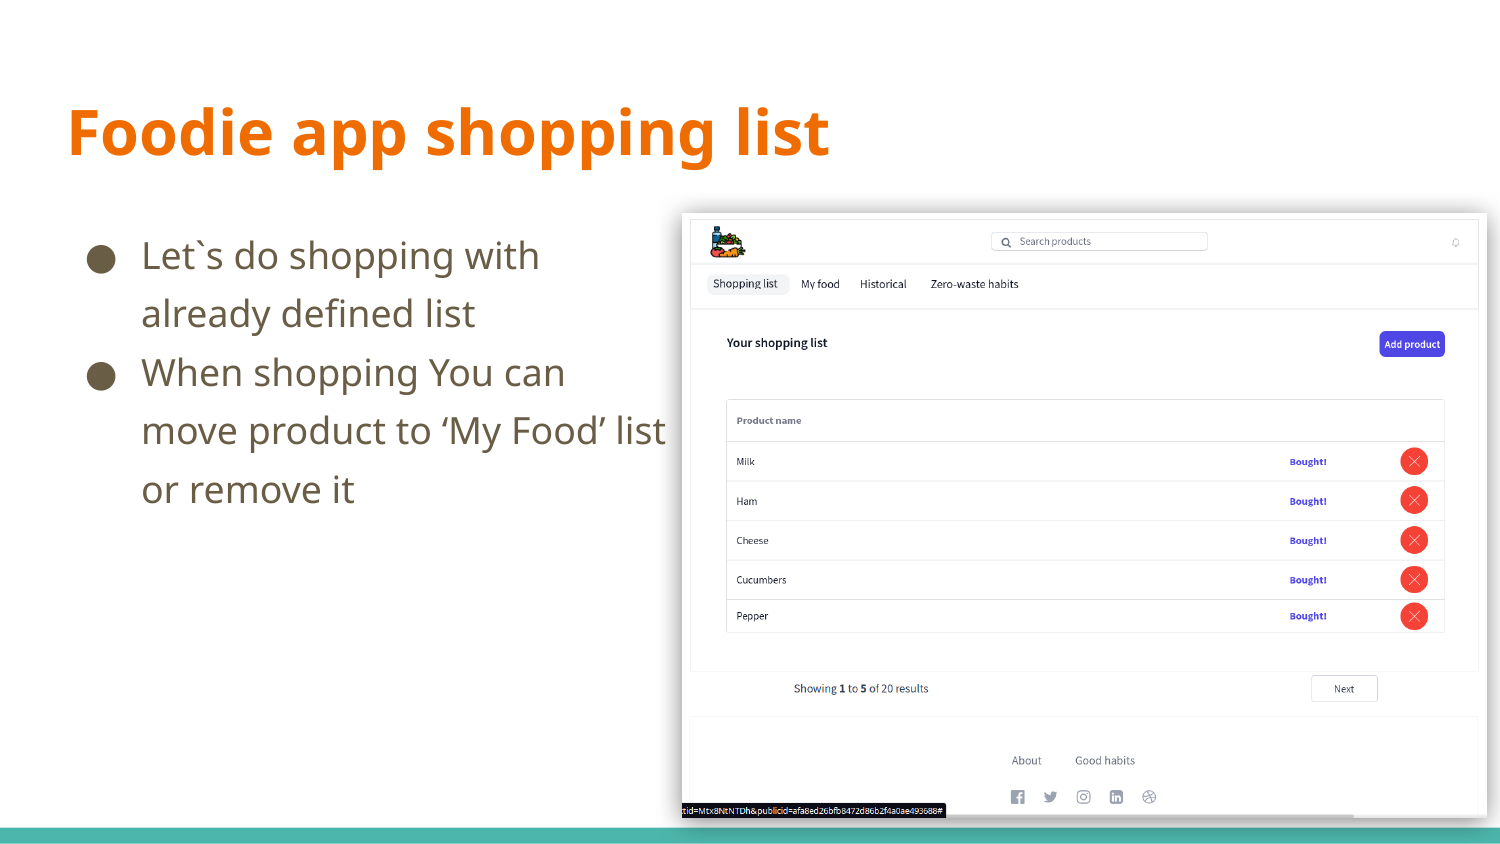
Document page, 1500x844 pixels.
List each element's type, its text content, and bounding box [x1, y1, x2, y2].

picture [682, 213, 1487, 819]
list Let`s do shopping with already defined list When shopping You can move product to ‘My Food’ list or remove it [51, 206, 683, 749]
title Foodie app shopping list [51, 72, 1449, 189]
